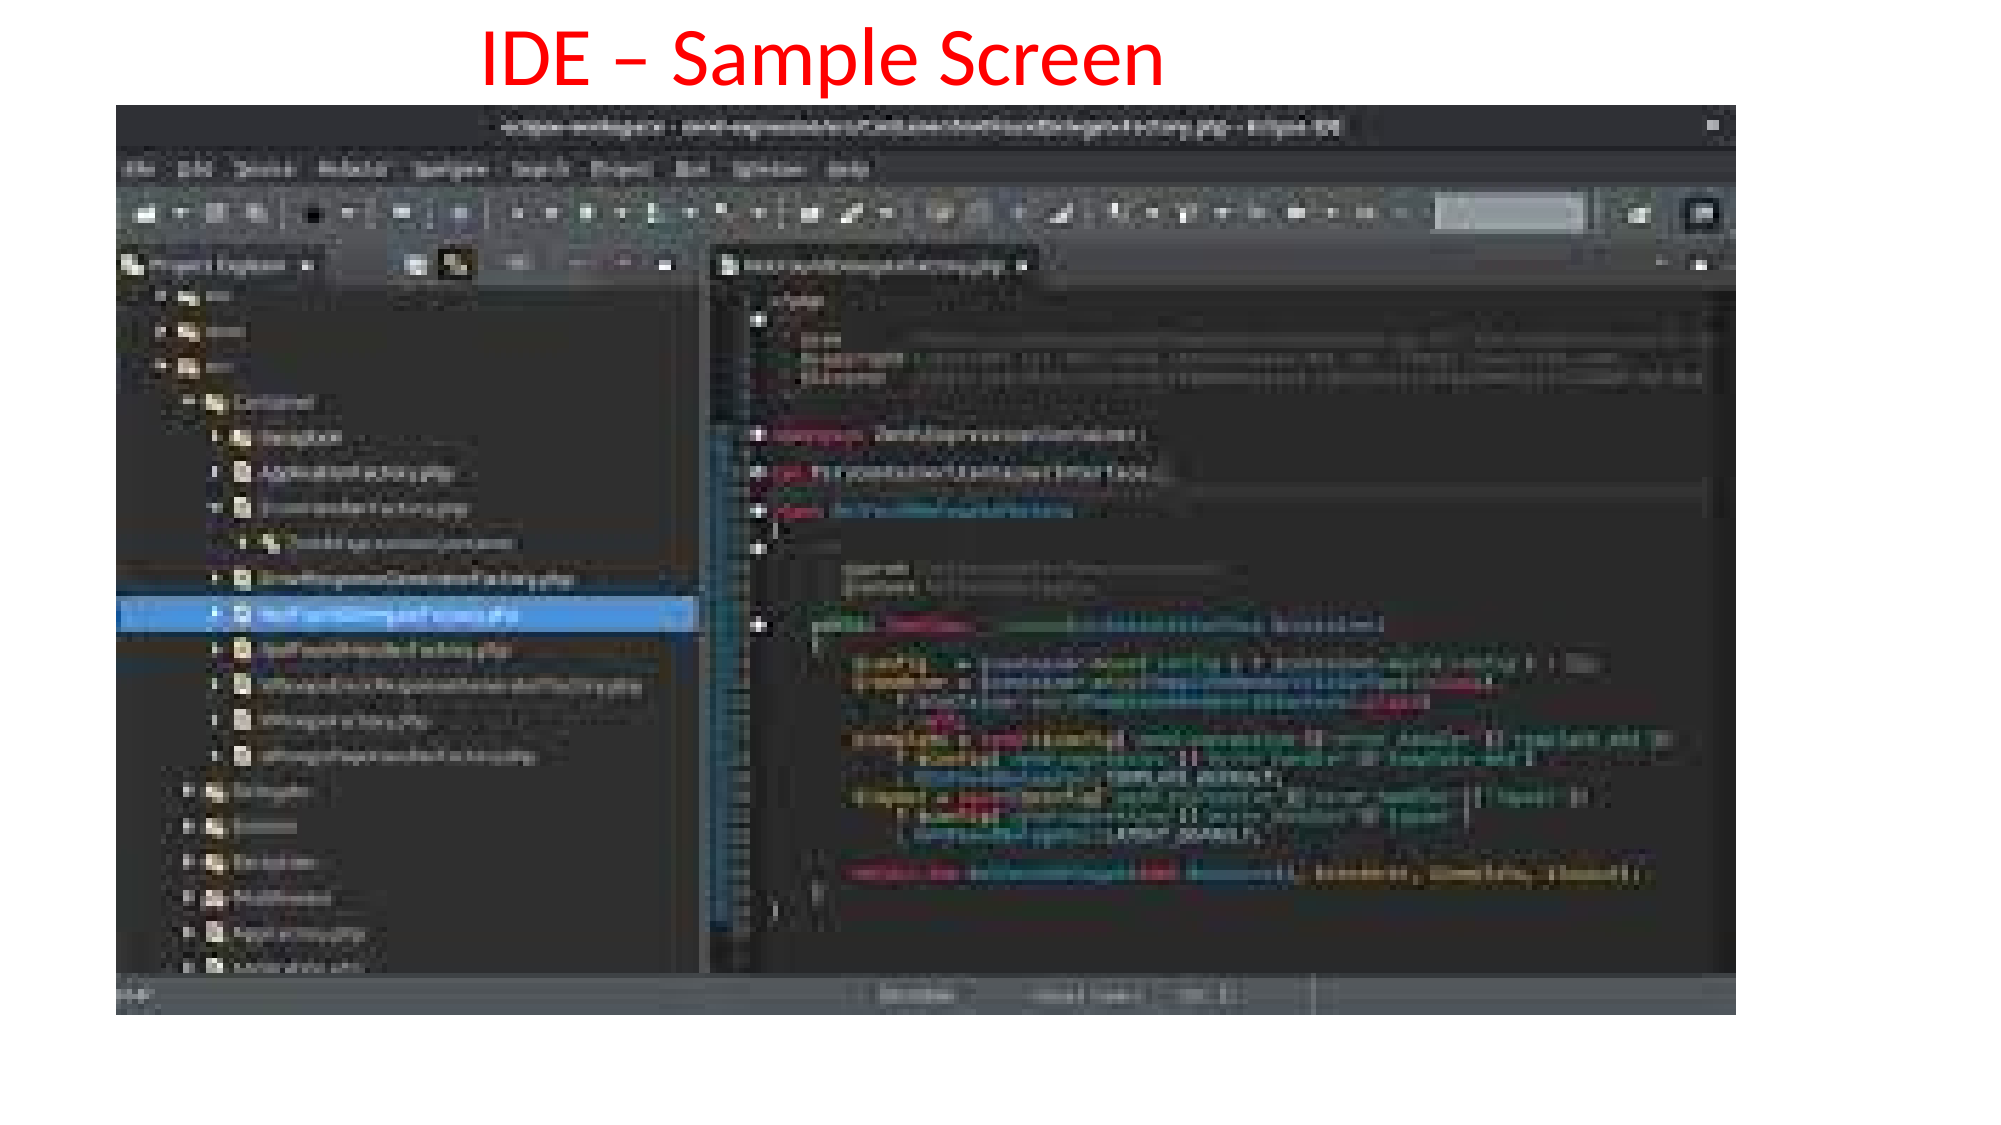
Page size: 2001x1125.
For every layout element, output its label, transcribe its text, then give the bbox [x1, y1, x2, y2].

picture [116, 105, 1736, 1015]
text_box IDE – Sample Screen [464, 0, 1183, 105]
